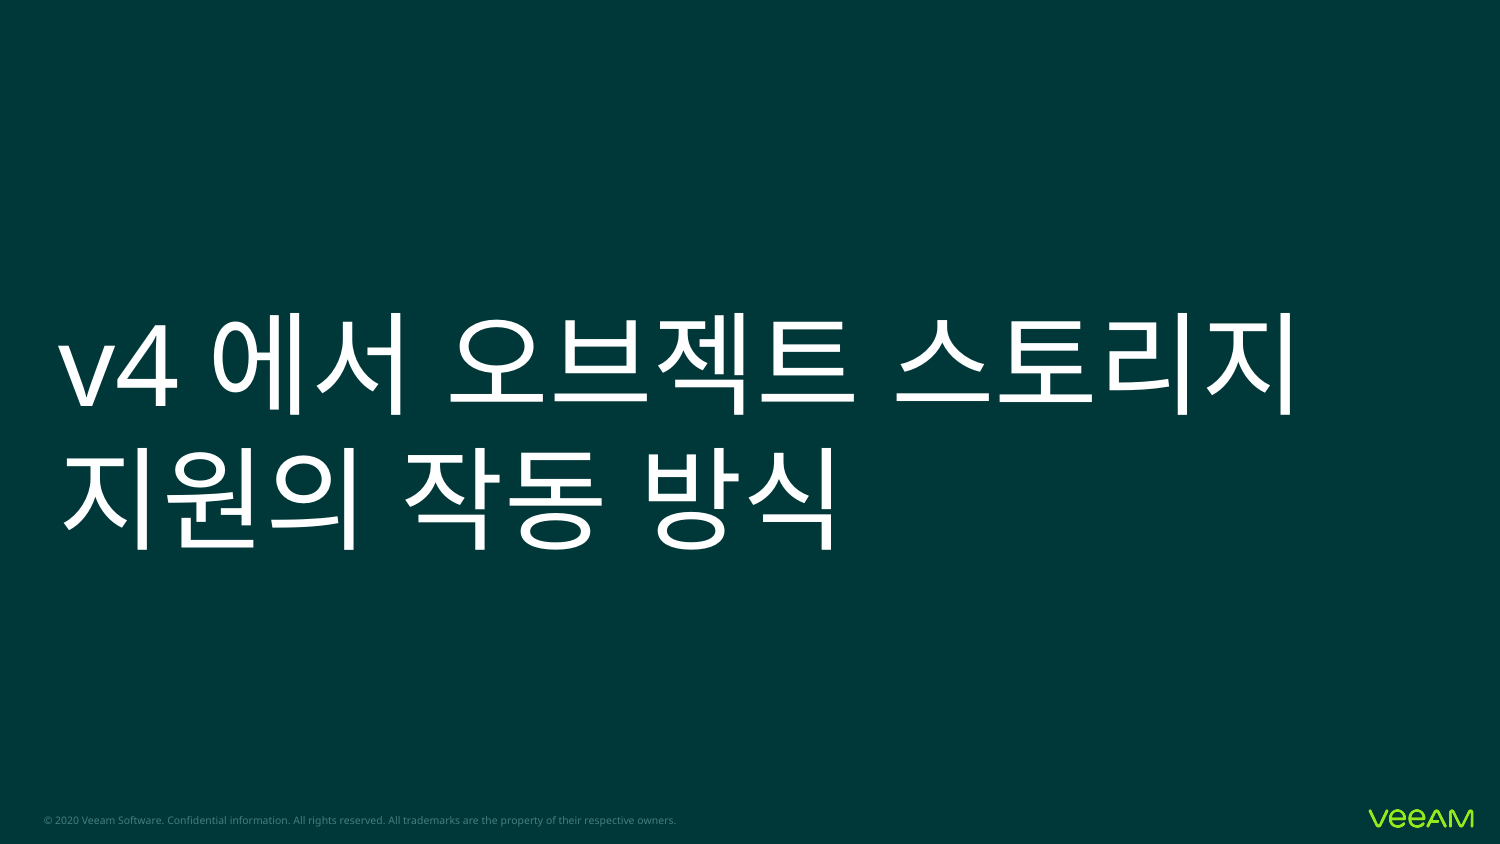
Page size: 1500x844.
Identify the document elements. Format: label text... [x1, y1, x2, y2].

list v4에서 오브젝트 스토리지 지원의 작동 방식 [59, 360, 1439, 497]
picture [1368, 809, 1474, 828]
